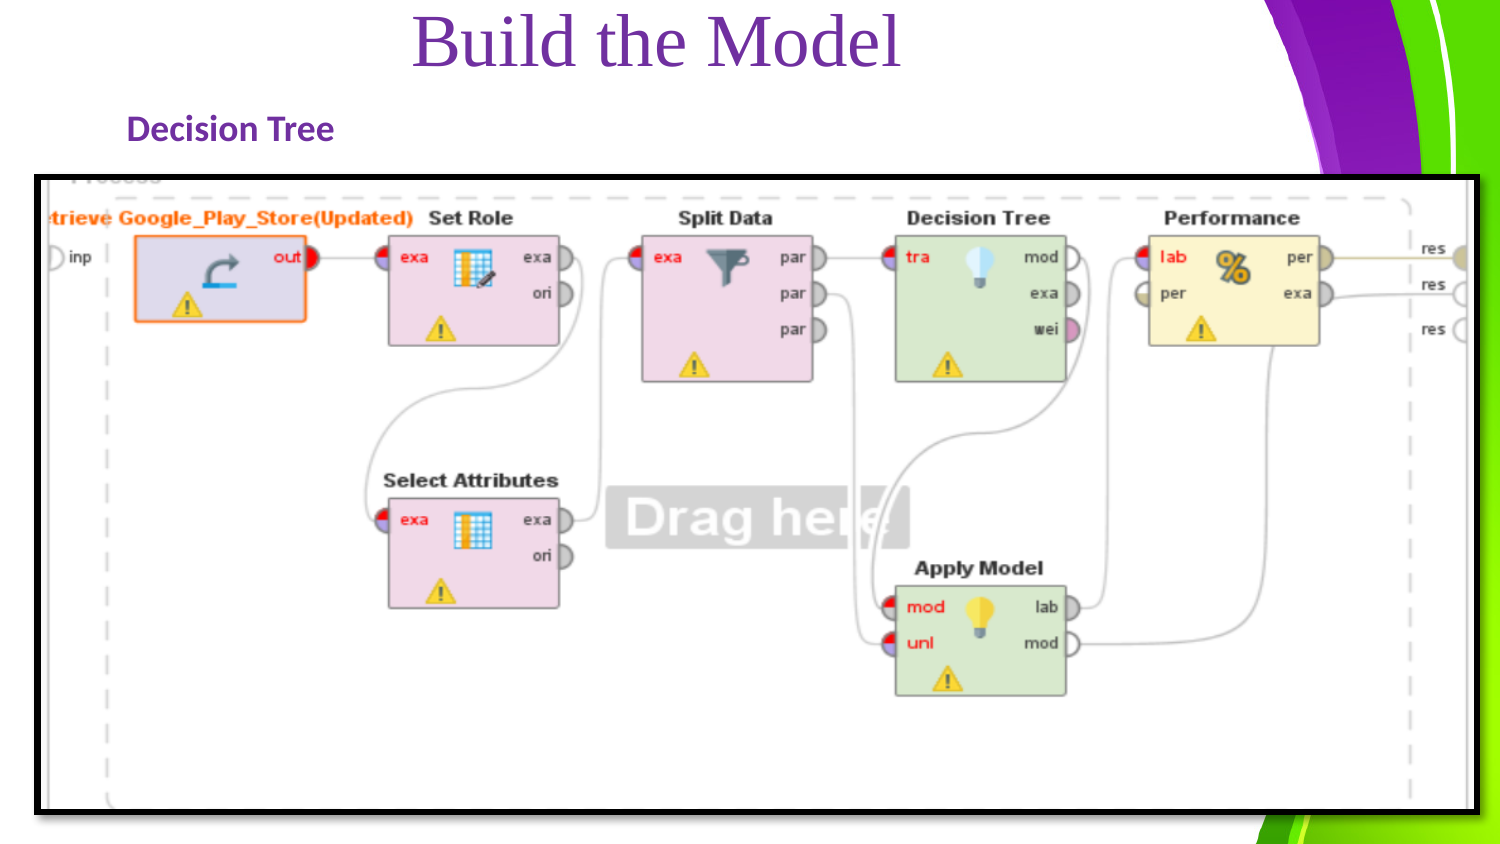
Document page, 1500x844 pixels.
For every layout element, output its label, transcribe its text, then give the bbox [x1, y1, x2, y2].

text_box Decision Tree [111, 96, 517, 156]
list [40, 180, 1475, 810]
picture [0, 0, 1500, 844]
title Build the Model [77, 0, 1236, 73]
